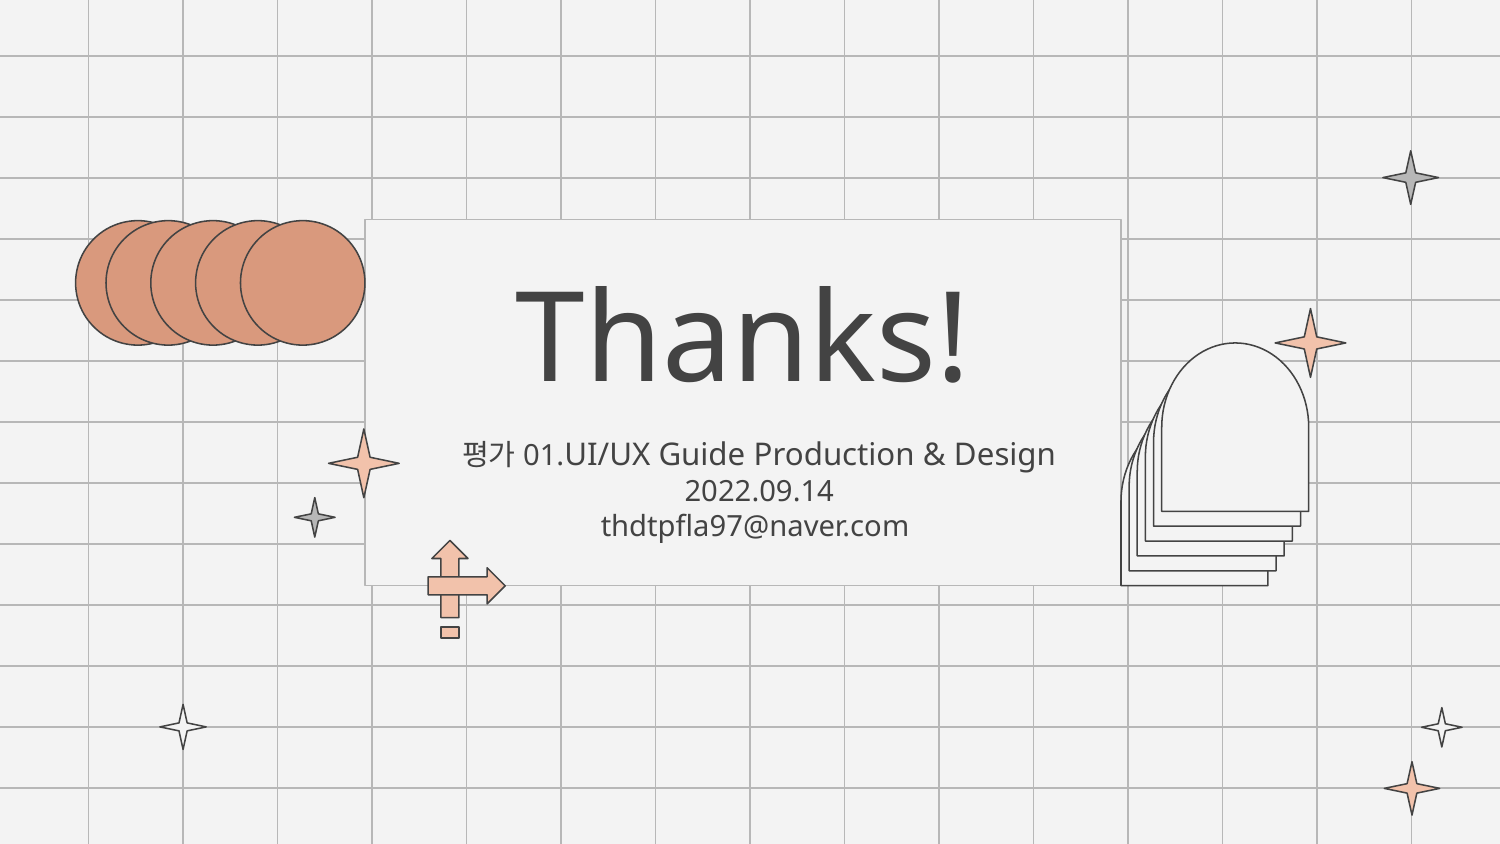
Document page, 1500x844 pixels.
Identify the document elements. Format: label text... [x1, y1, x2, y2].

text_box [1284, 308, 1346, 362]
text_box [75, 220, 366, 346]
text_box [294, 428, 400, 538]
text_box [1382, 150, 1439, 205]
title Thanks! [425, 261, 1061, 403]
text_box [1120, 342, 1309, 586]
text_box [364, 219, 1122, 586]
subtitle 평가01.UI/UX Guide Production & Design 2022.09.14 thdtpfla97@naver.com [431, 419, 1088, 559]
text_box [400, 567, 506, 608]
text_box [159, 704, 207, 750]
